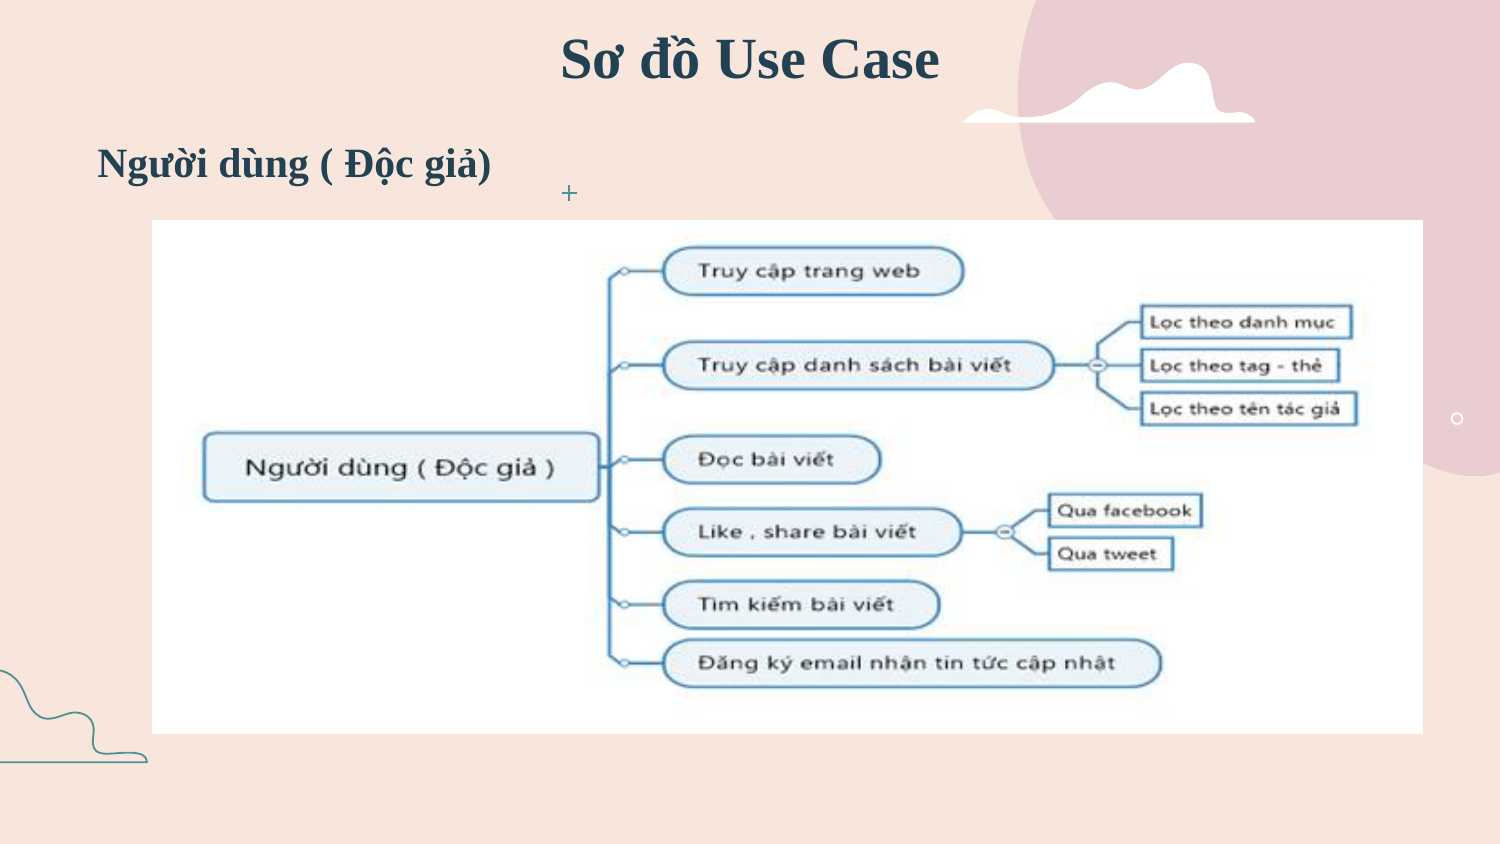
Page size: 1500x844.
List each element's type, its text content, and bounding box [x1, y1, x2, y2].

title Sơ đồ Use Case [332, 18, 1168, 131]
text_box Người dùng ( Độc giả) [0, 130, 713, 243]
picture [152, 220, 1423, 734]
